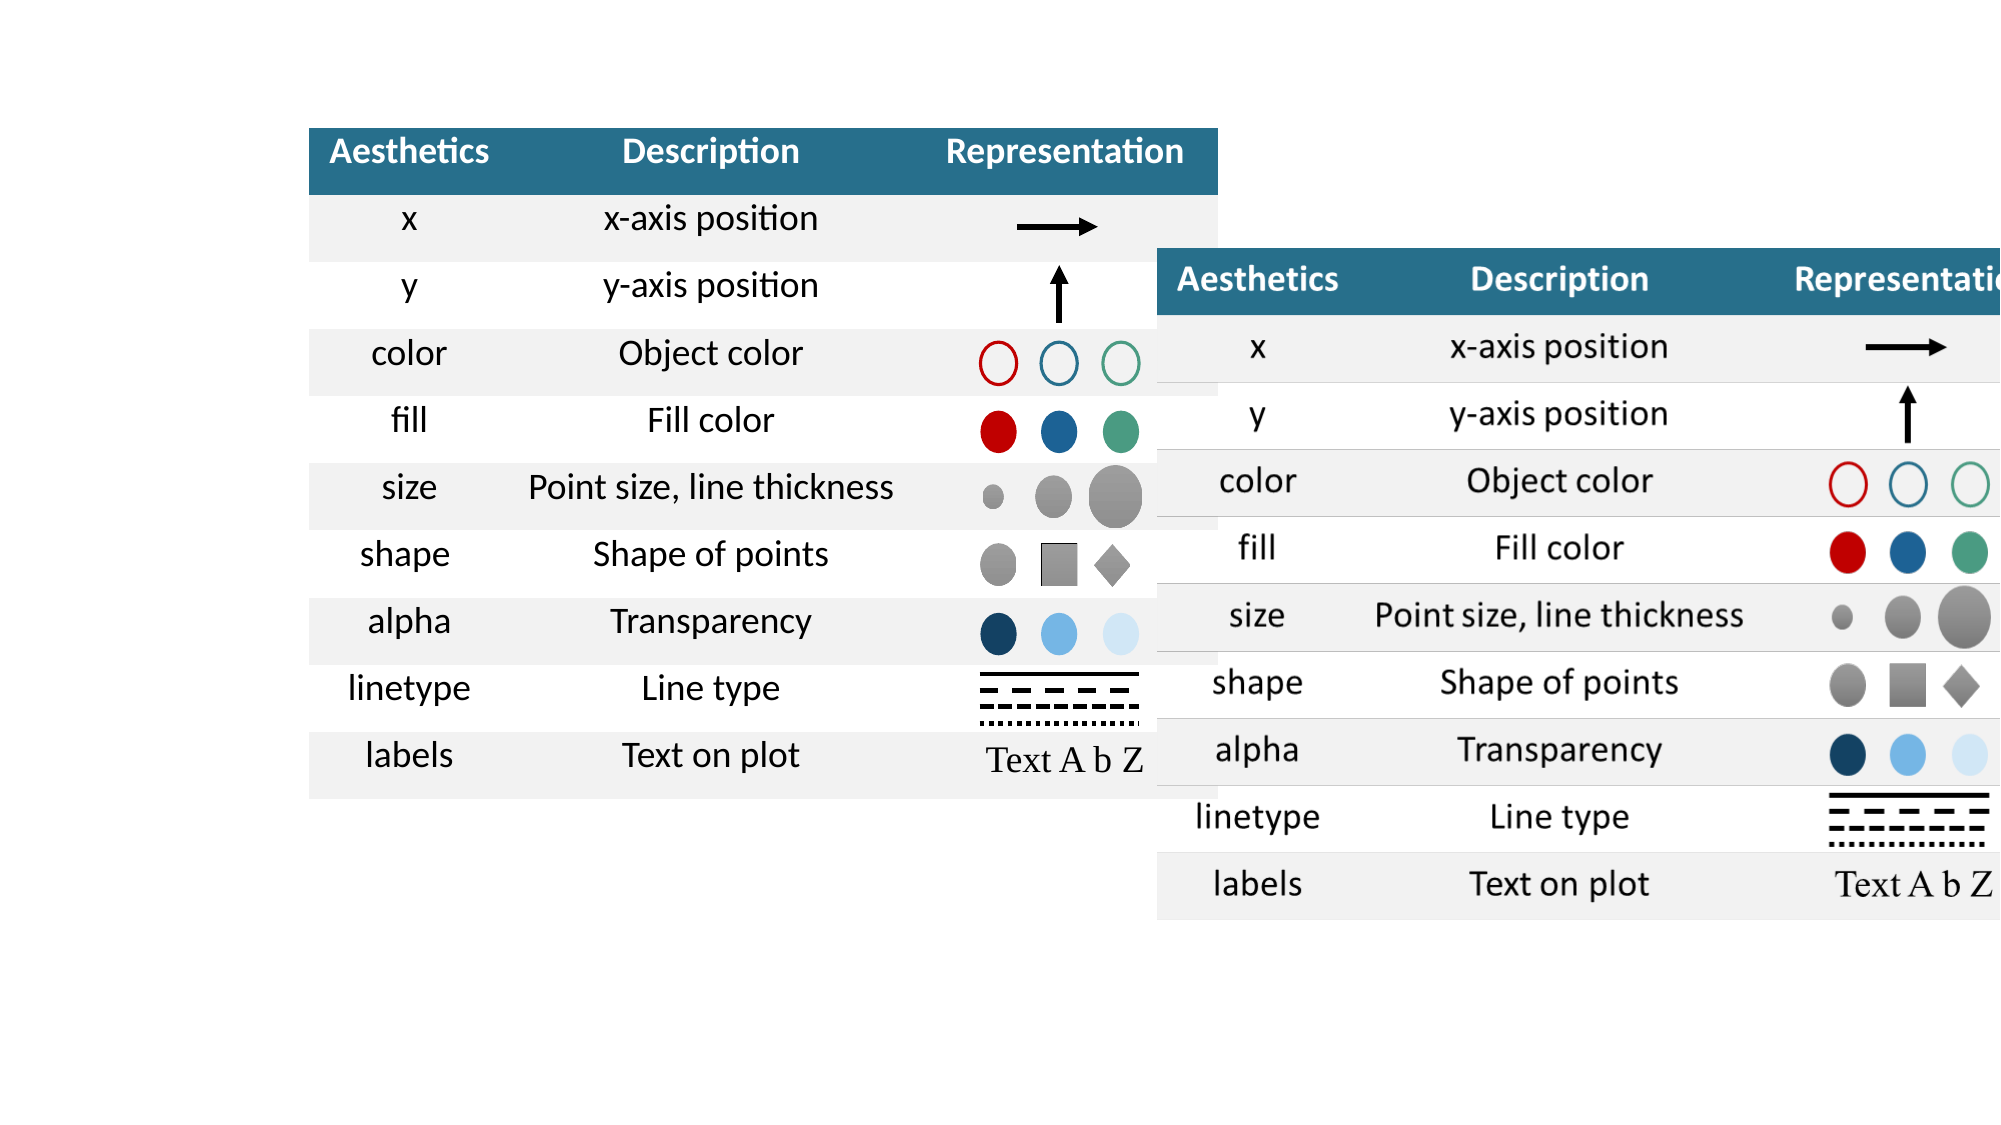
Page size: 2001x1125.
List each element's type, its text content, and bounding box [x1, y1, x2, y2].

table_cell Point size, line thickness [511, 463, 912, 530]
table_cell x-axis position [511, 195, 912, 262]
table_cell [912, 598, 1156, 665]
table_cell color [309, 329, 511, 396]
table_cell fill [309, 396, 511, 463]
table_header Description [511, 128, 912, 195]
text_box [979, 611, 1018, 657]
table_cell shape [309, 530, 511, 598]
table_cell Object color [511, 329, 912, 396]
text_box [1101, 409, 1141, 455]
text_box [979, 542, 1018, 587]
text_box [1040, 543, 1078, 586]
table_cell y [309, 262, 511, 329]
table_cell [912, 329, 1156, 396]
text_box [1088, 464, 1143, 529]
table_cell [912, 463, 1156, 530]
table_cell size [309, 463, 511, 530]
text_box [979, 409, 1018, 455]
text_box [1039, 341, 1079, 386]
table_cell Line type [511, 665, 912, 732]
table_cell alpha [309, 598, 511, 665]
picture [1156, 242, 2000, 929]
table_cell [912, 195, 1218, 262]
text_box [1034, 474, 1073, 519]
table_header Representation [912, 128, 1218, 195]
text_box [979, 341, 1018, 386]
table_cell x [309, 195, 511, 262]
table_header Aesthetics [309, 128, 511, 195]
table_cell labels [309, 732, 511, 799]
table_cell y-axis position [511, 262, 912, 329]
table_cell Text A b Z [912, 732, 1156, 799]
text_box [1093, 543, 1132, 588]
text_box [1101, 341, 1141, 386]
table_cell [912, 396, 1156, 463]
table_cell Transparency [511, 598, 912, 665]
text_box [1039, 611, 1079, 657]
table_cell [912, 262, 1156, 329]
table_cell [912, 530, 1156, 598]
table_cell linetype [309, 665, 511, 732]
text_box [1101, 611, 1141, 657]
table_cell [912, 665, 1156, 732]
table_cell Text on plot [511, 732, 912, 799]
text_box [982, 483, 1005, 510]
table_cell Shape of points [511, 530, 912, 598]
table_cell Fill color [511, 396, 912, 463]
text_box [1039, 409, 1079, 455]
